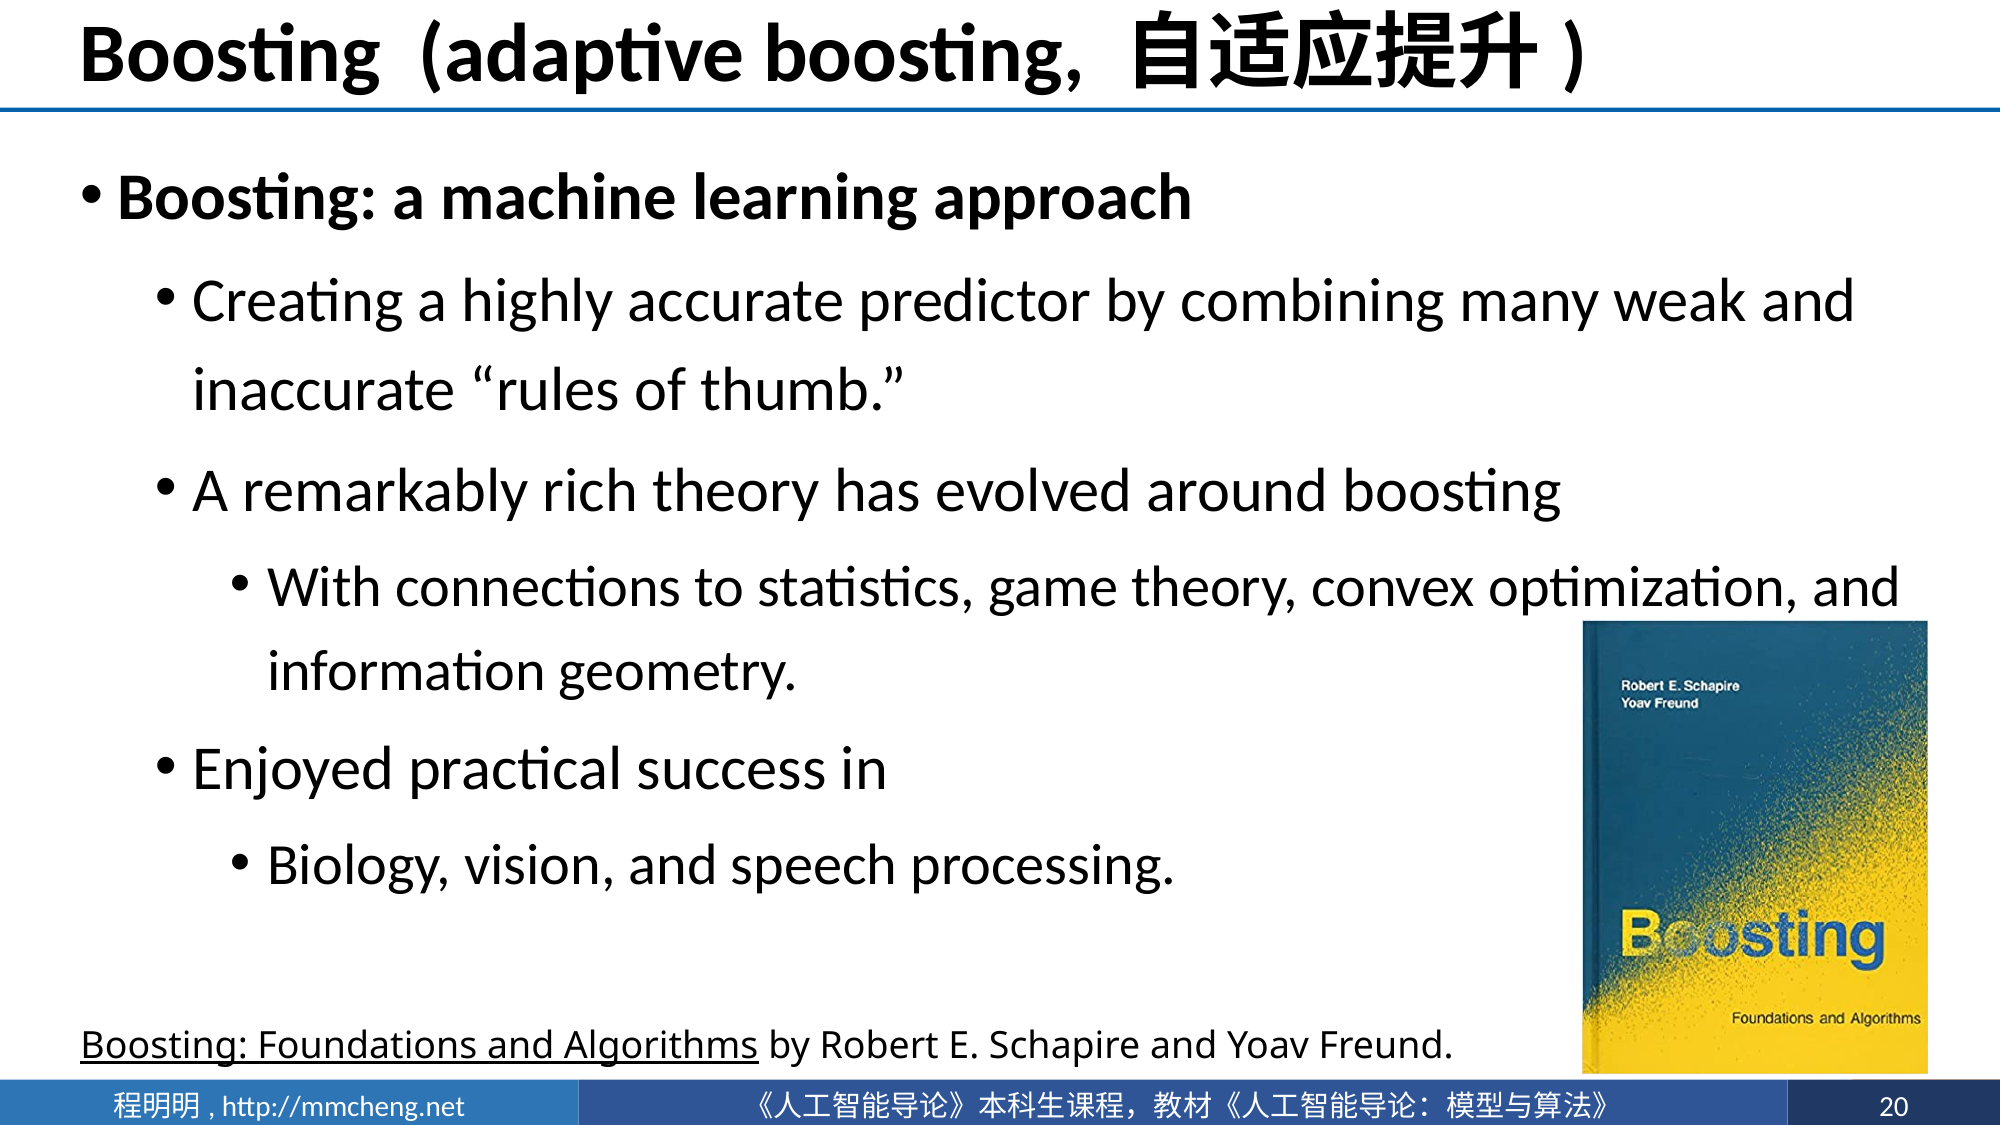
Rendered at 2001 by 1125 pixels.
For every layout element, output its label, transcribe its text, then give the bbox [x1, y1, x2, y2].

title Boosting (adaptive boosting, 自适应提升) [64, 0, 2000, 110]
picture [1582, 620, 1928, 1074]
text_box Boosting: Foundations and Algorithms by Robert E. Schapire and Yoav Freund. [65, 1013, 1948, 1079]
list Boosting: a machine learning approach Creating a highly accurate predictor by combining many weak and inaccurate “rules of thumb.” A remarkably rich theory has evolved around boosting With connections to statistics, game theory, convex optimization, and information geometry. Enjoyed practical success in Biology, vision, and speech processing. [64, 129, 1928, 1080]
